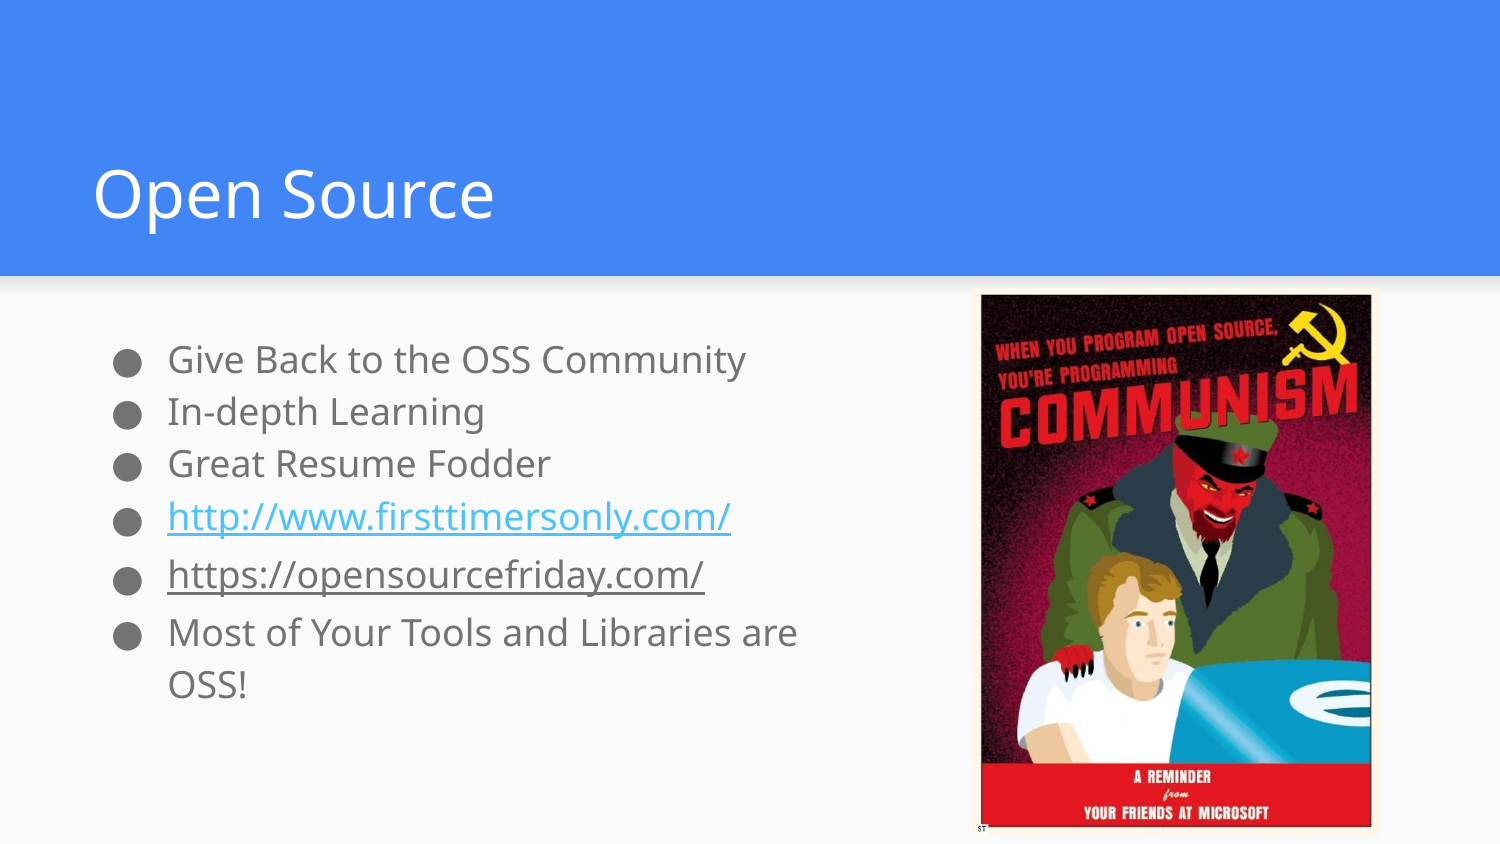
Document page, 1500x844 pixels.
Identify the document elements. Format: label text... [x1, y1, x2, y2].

list Give Back to the OSS Community In-depth Learning Great Resume Fodder http://www.firsttimersonly.com/ https://opensourcefriday.com/ Most of Your Tools and Libraries are OSS! [77, 314, 888, 760]
title Open Source [77, 121, 1427, 248]
picture [971, 288, 1381, 836]
